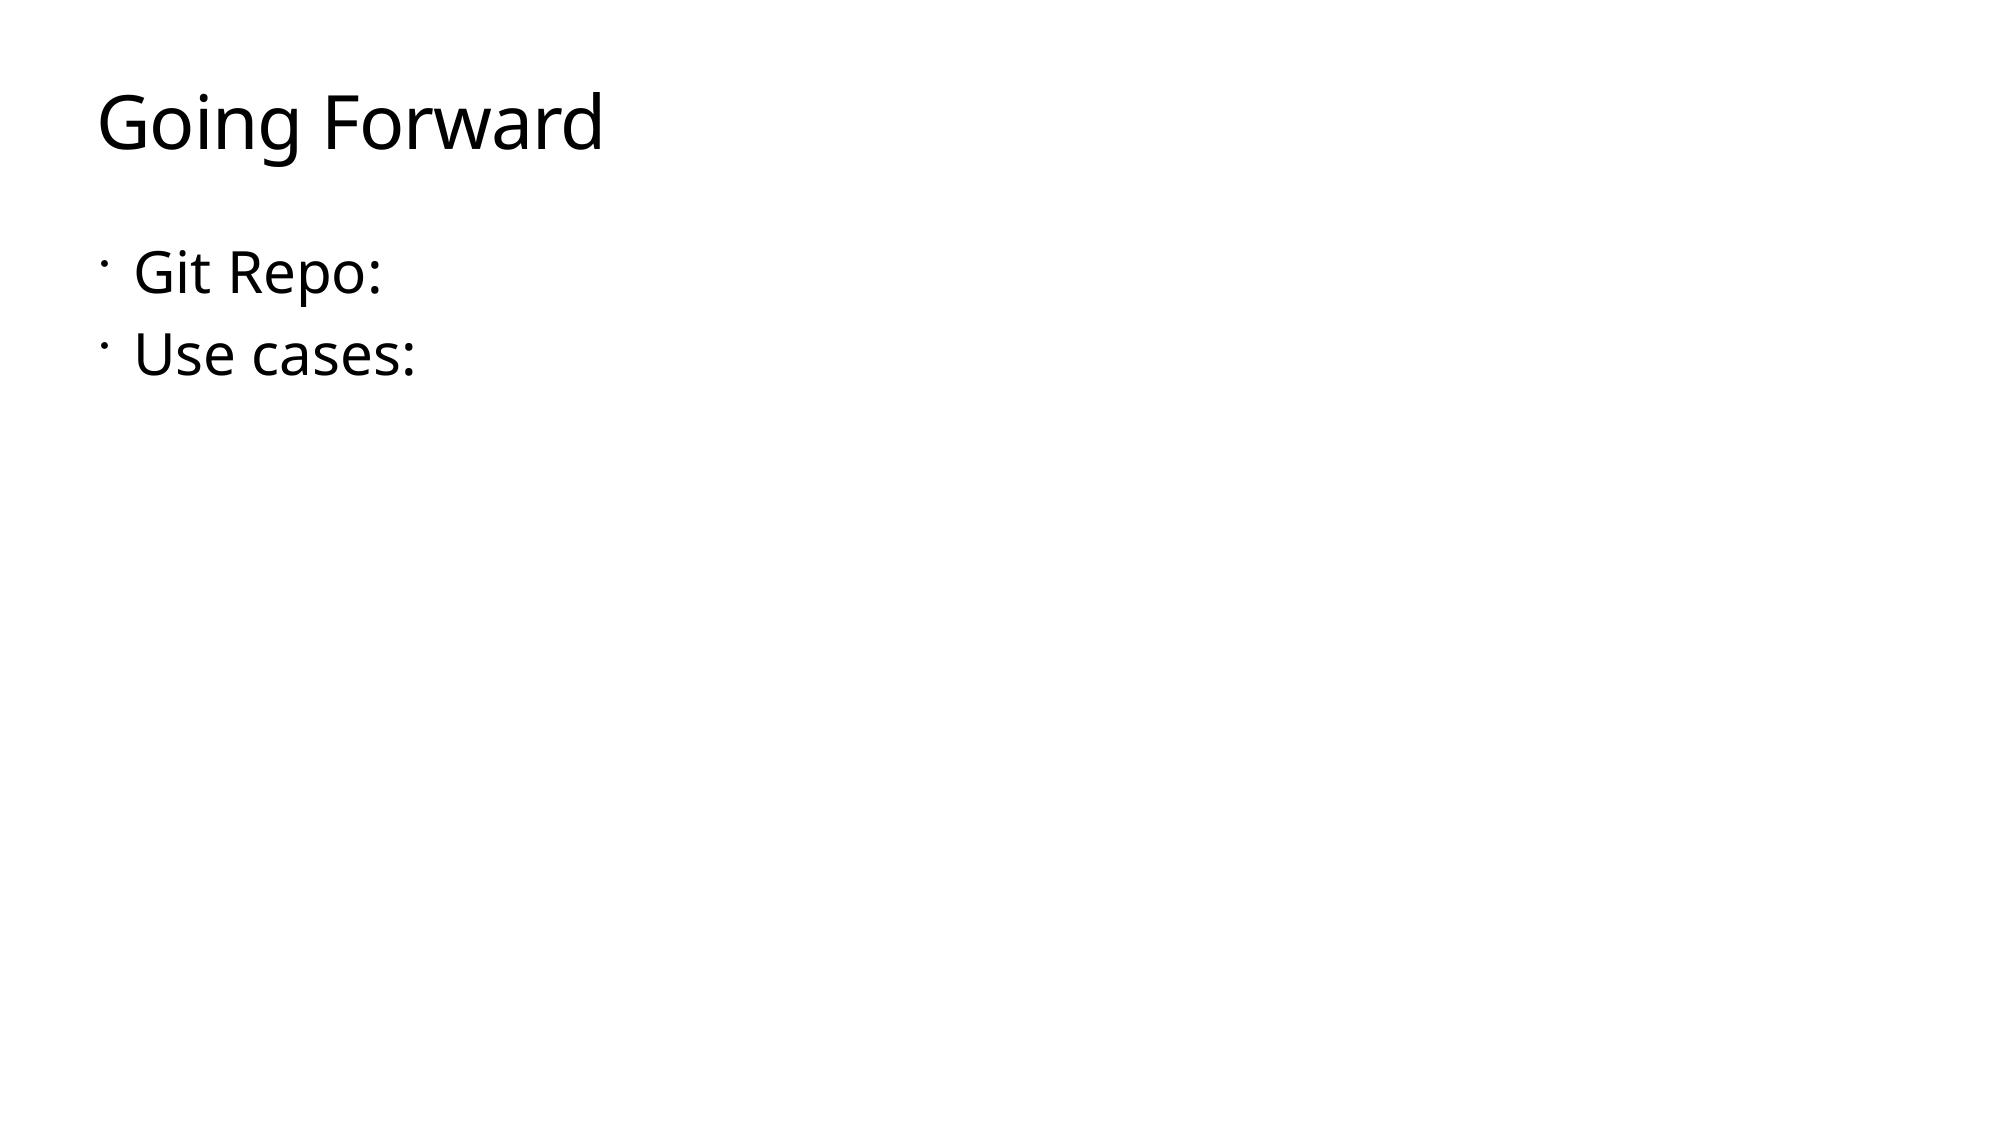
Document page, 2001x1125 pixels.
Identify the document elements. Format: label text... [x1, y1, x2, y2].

title Going Forward [96, 75, 1904, 166]
list Git Repo: Use cases: [95, 235, 1904, 391]
